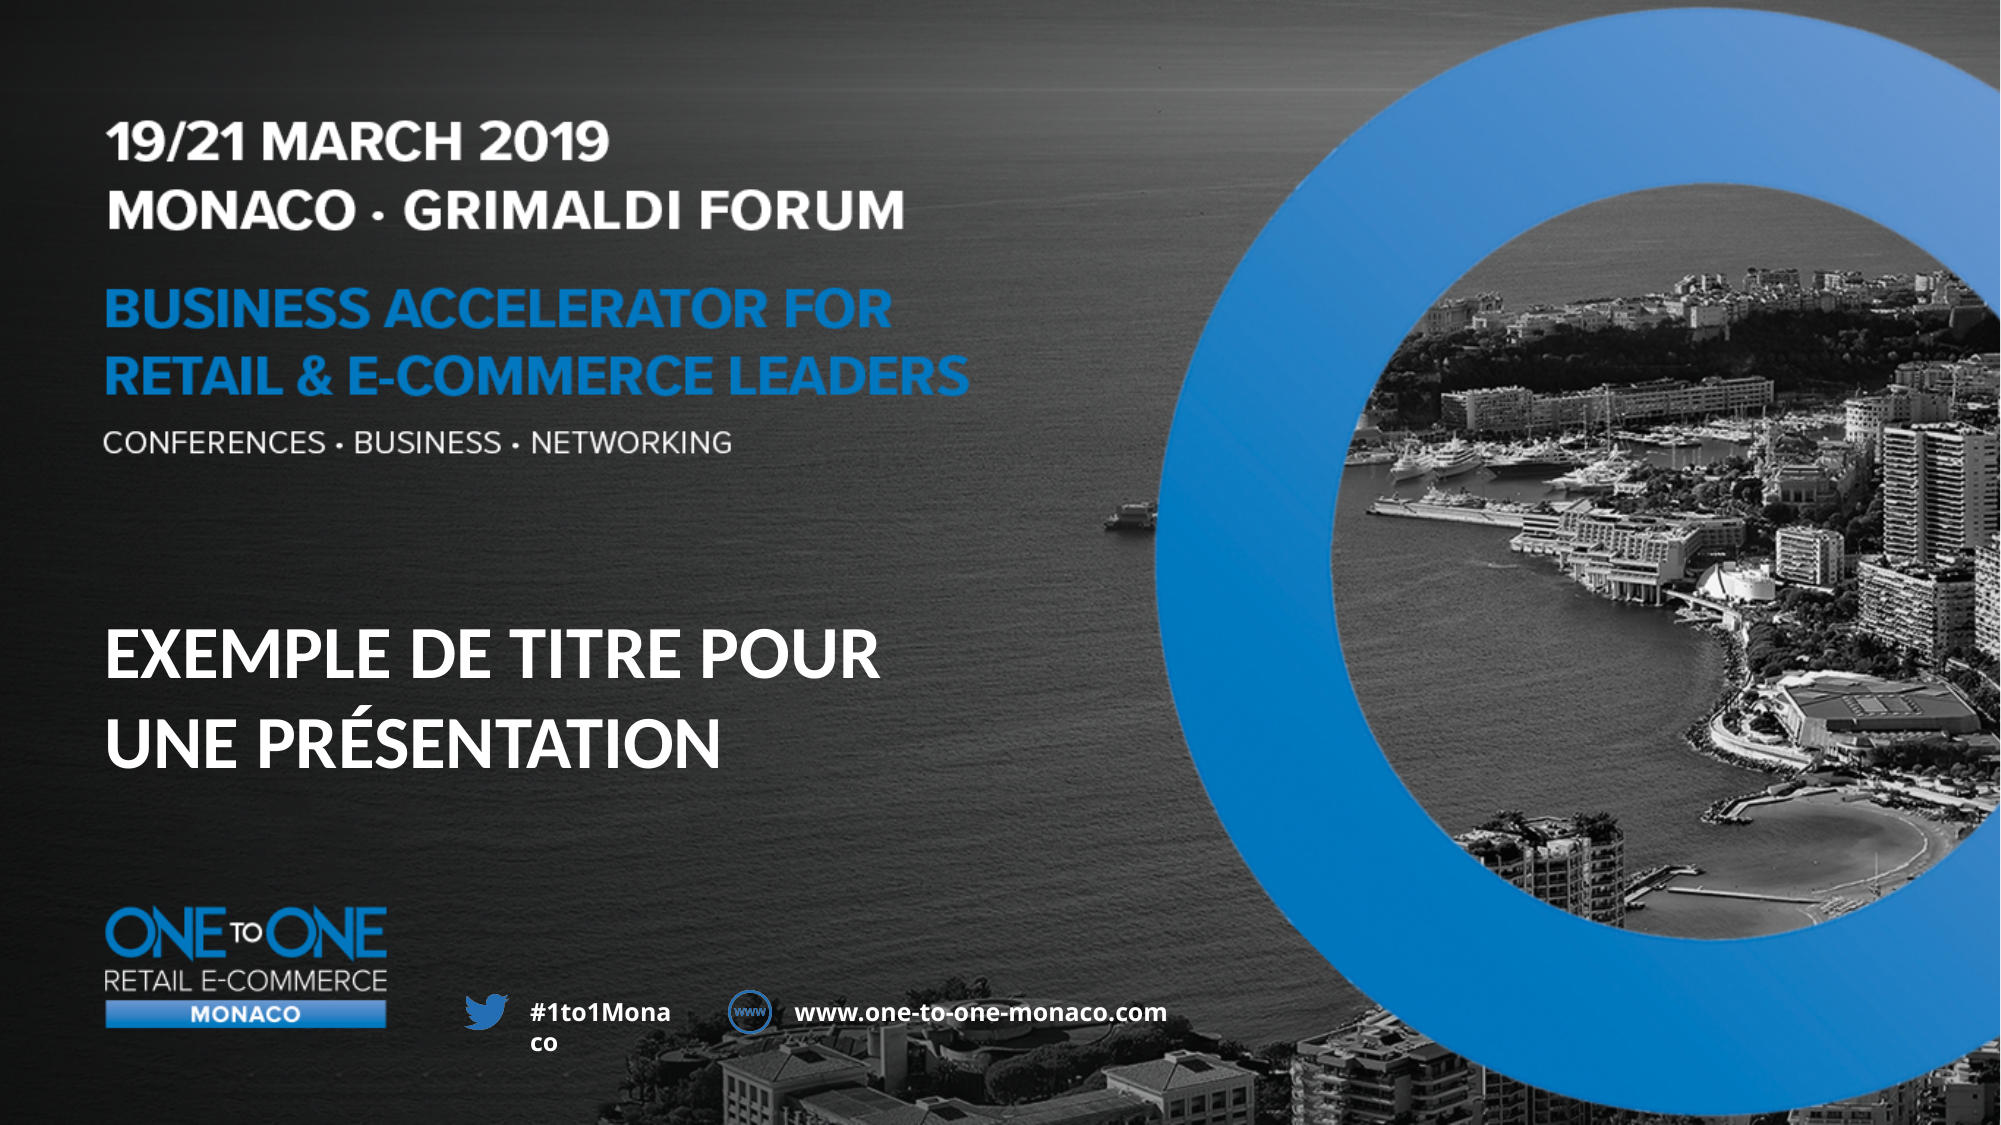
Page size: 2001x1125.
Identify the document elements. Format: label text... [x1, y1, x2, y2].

text_box EXEMPLE DE TITRE POUR UNE PRÉSENTATION [89, 595, 1038, 791]
picture [0, 0, 2001, 1125]
